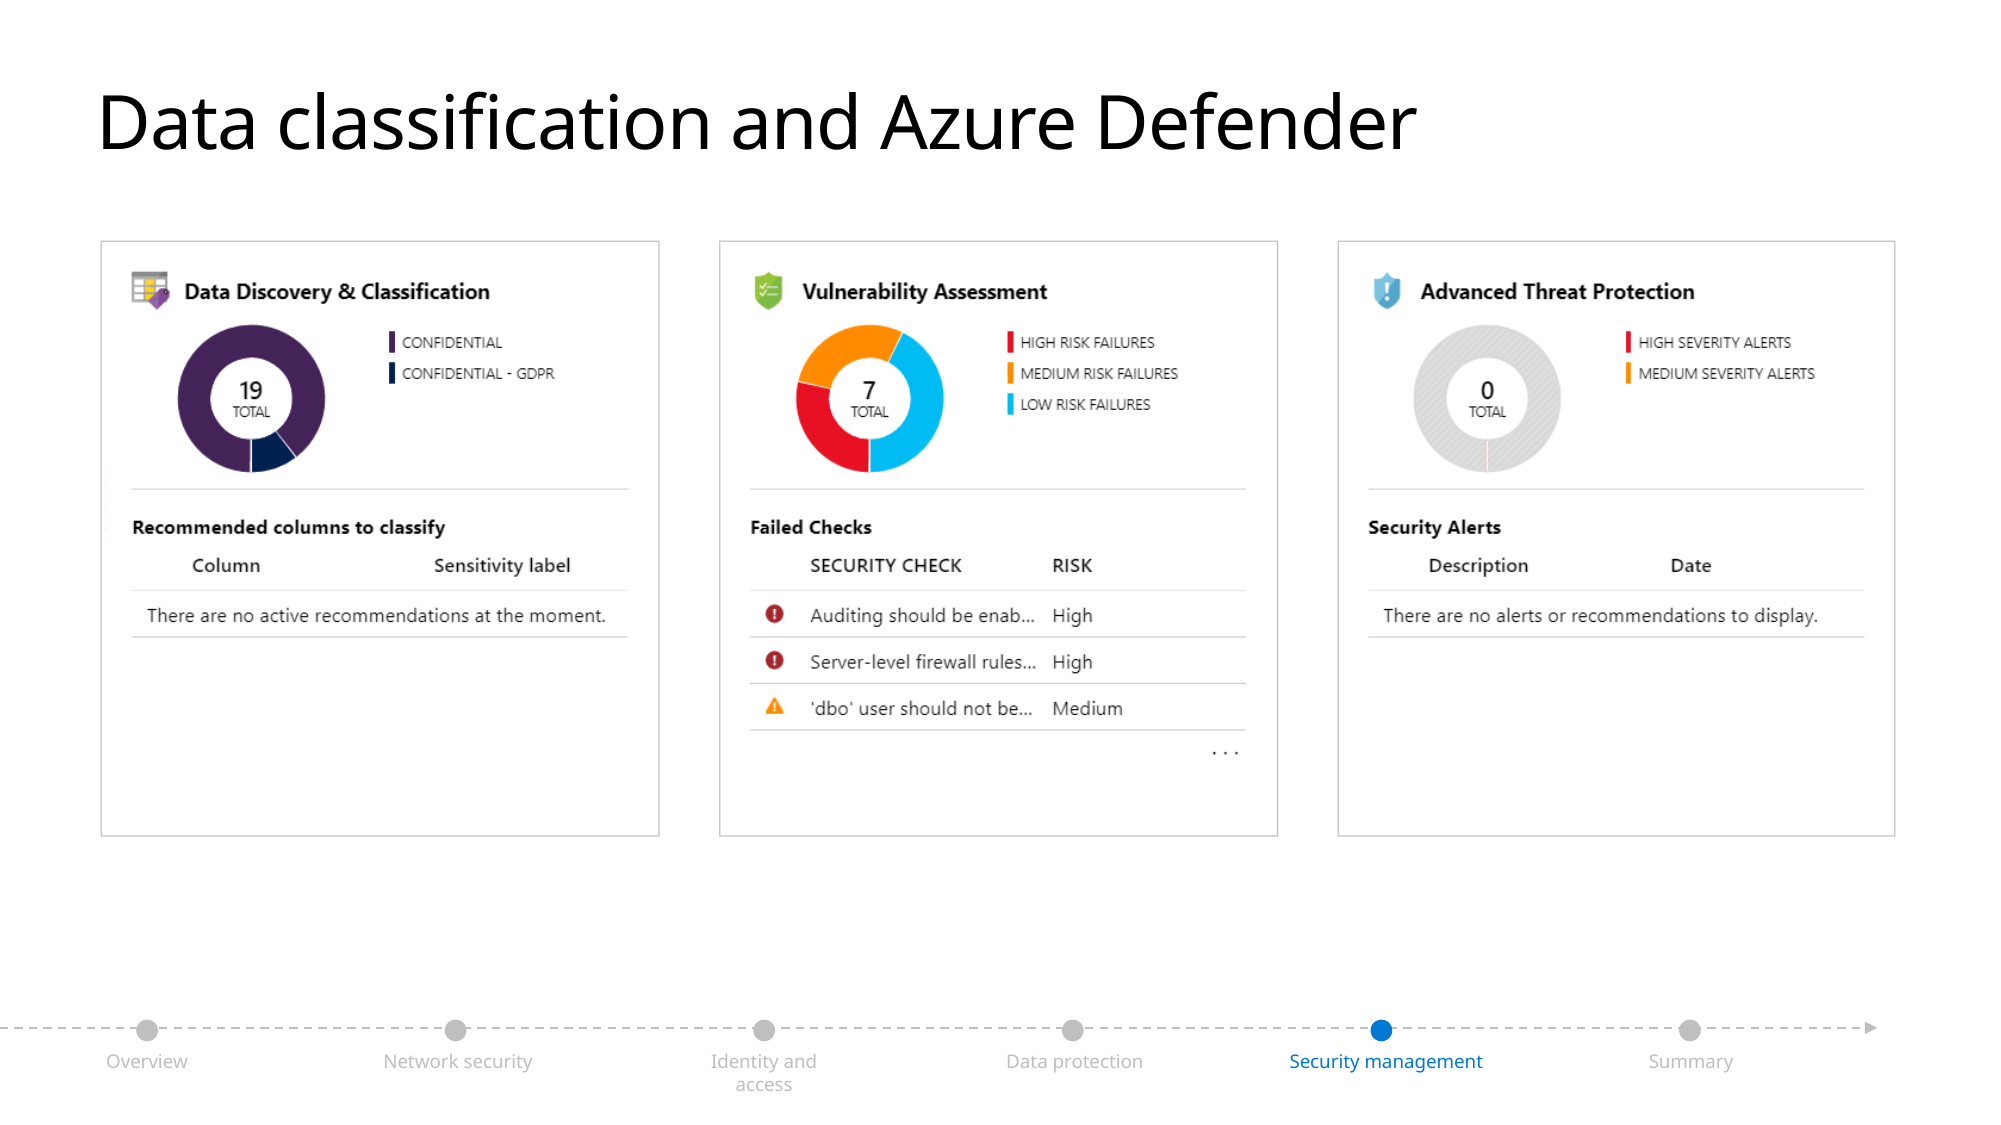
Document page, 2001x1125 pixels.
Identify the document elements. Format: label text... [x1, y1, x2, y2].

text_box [0, 1019, 1878, 1074]
title Data classification and Azure Defender [96, 75, 1904, 166]
picture [96, 235, 1905, 845]
